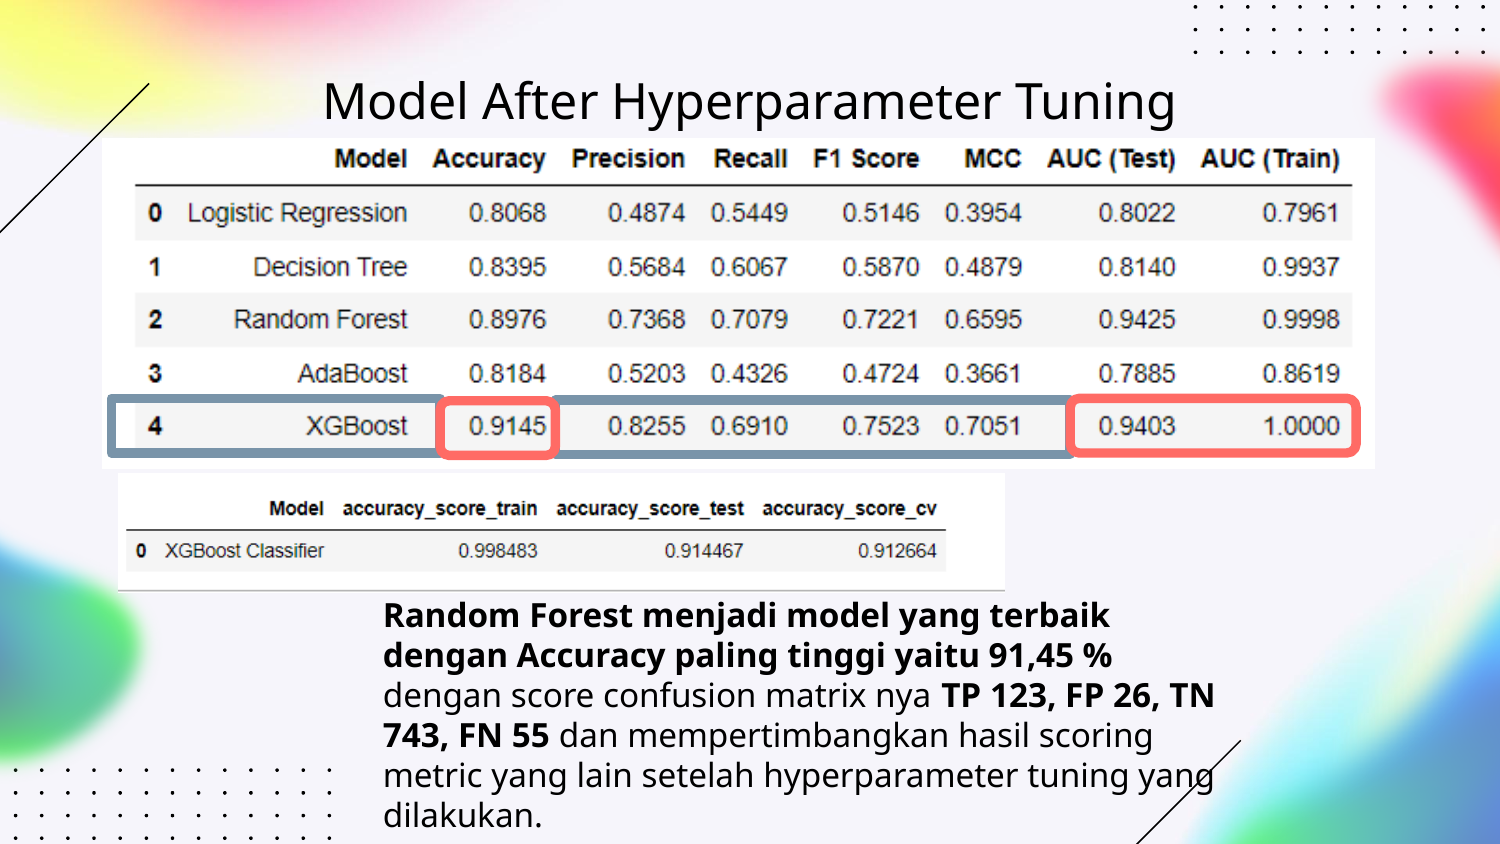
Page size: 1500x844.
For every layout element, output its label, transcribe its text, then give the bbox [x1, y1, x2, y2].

picture [0, 0, 1500, 844]
subtitle Random Forest menjadi model yang terbaik dengan Accuracy paling tinggi yaitu 91,45 % dengan score confusion matrix nya TP 123, FP 26, TN 743, FN 55 dan mempertimbangkan hasil scoring metric yang lain setelah hyperparameter tuning yang dilakukan. [367, 579, 1244, 749]
title Model After Hyperparameter Tuning [118, 54, 1382, 149]
